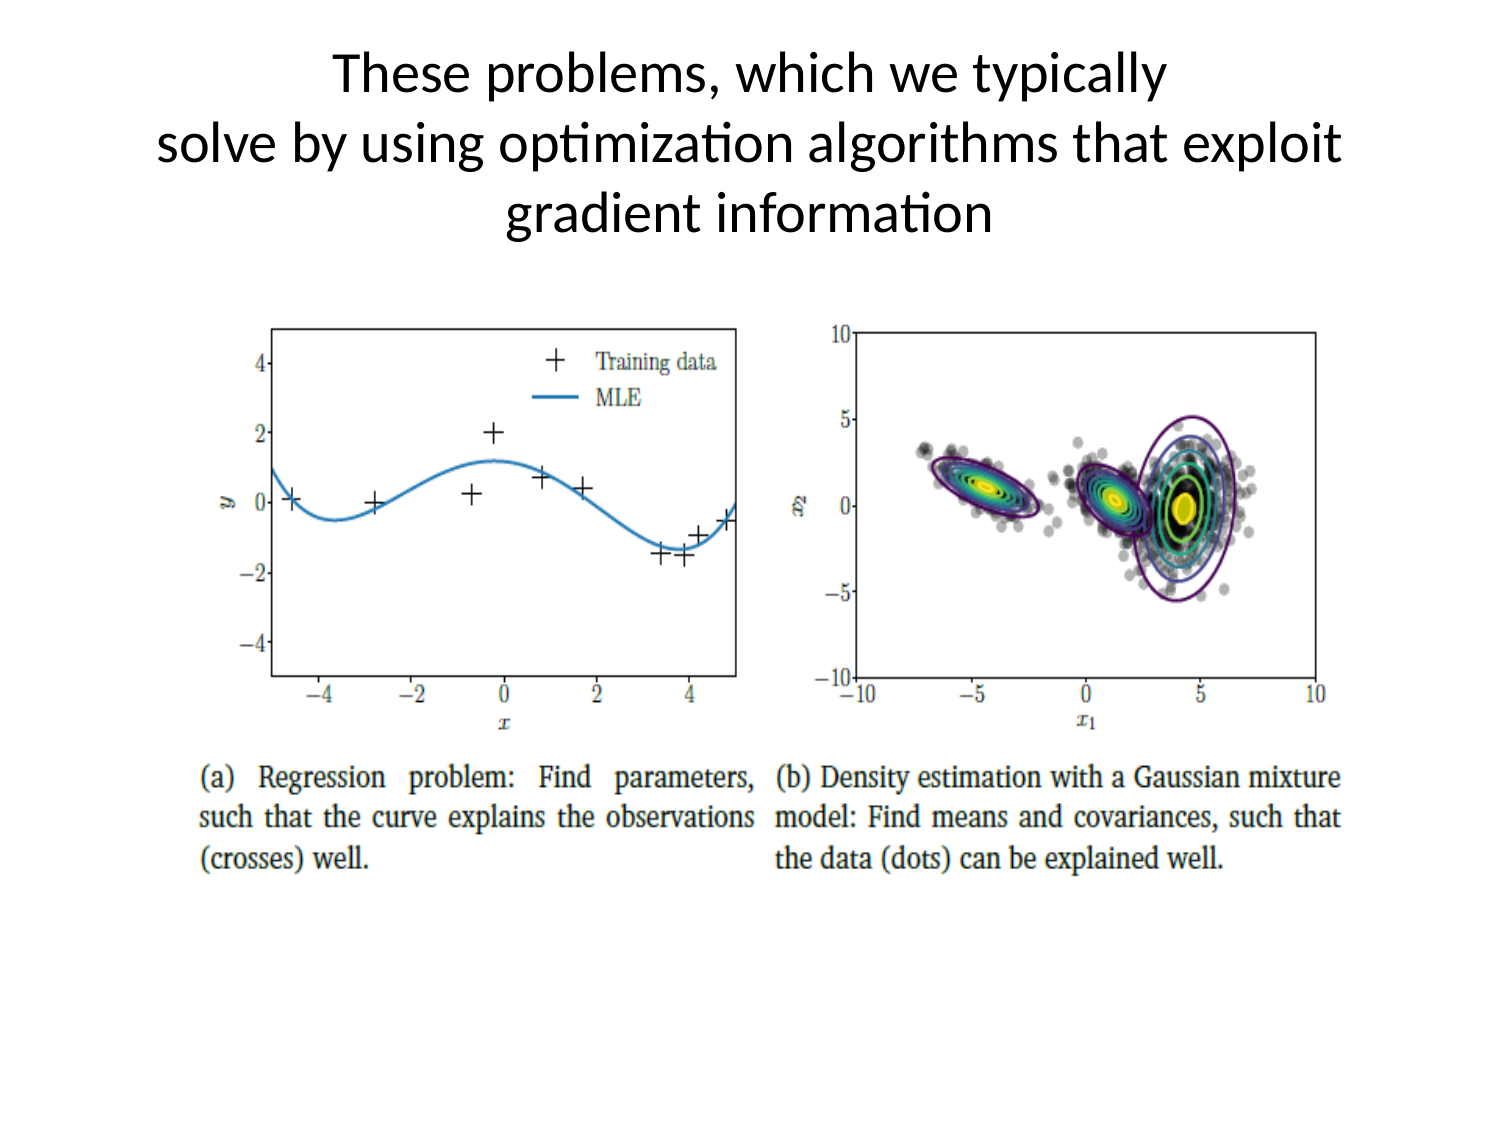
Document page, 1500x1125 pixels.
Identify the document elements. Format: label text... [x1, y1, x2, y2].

title These problems, which we typically solve by using optimization algorithms that exploit gradient information [75, 45, 1425, 233]
picture [174, 299, 1363, 951]
